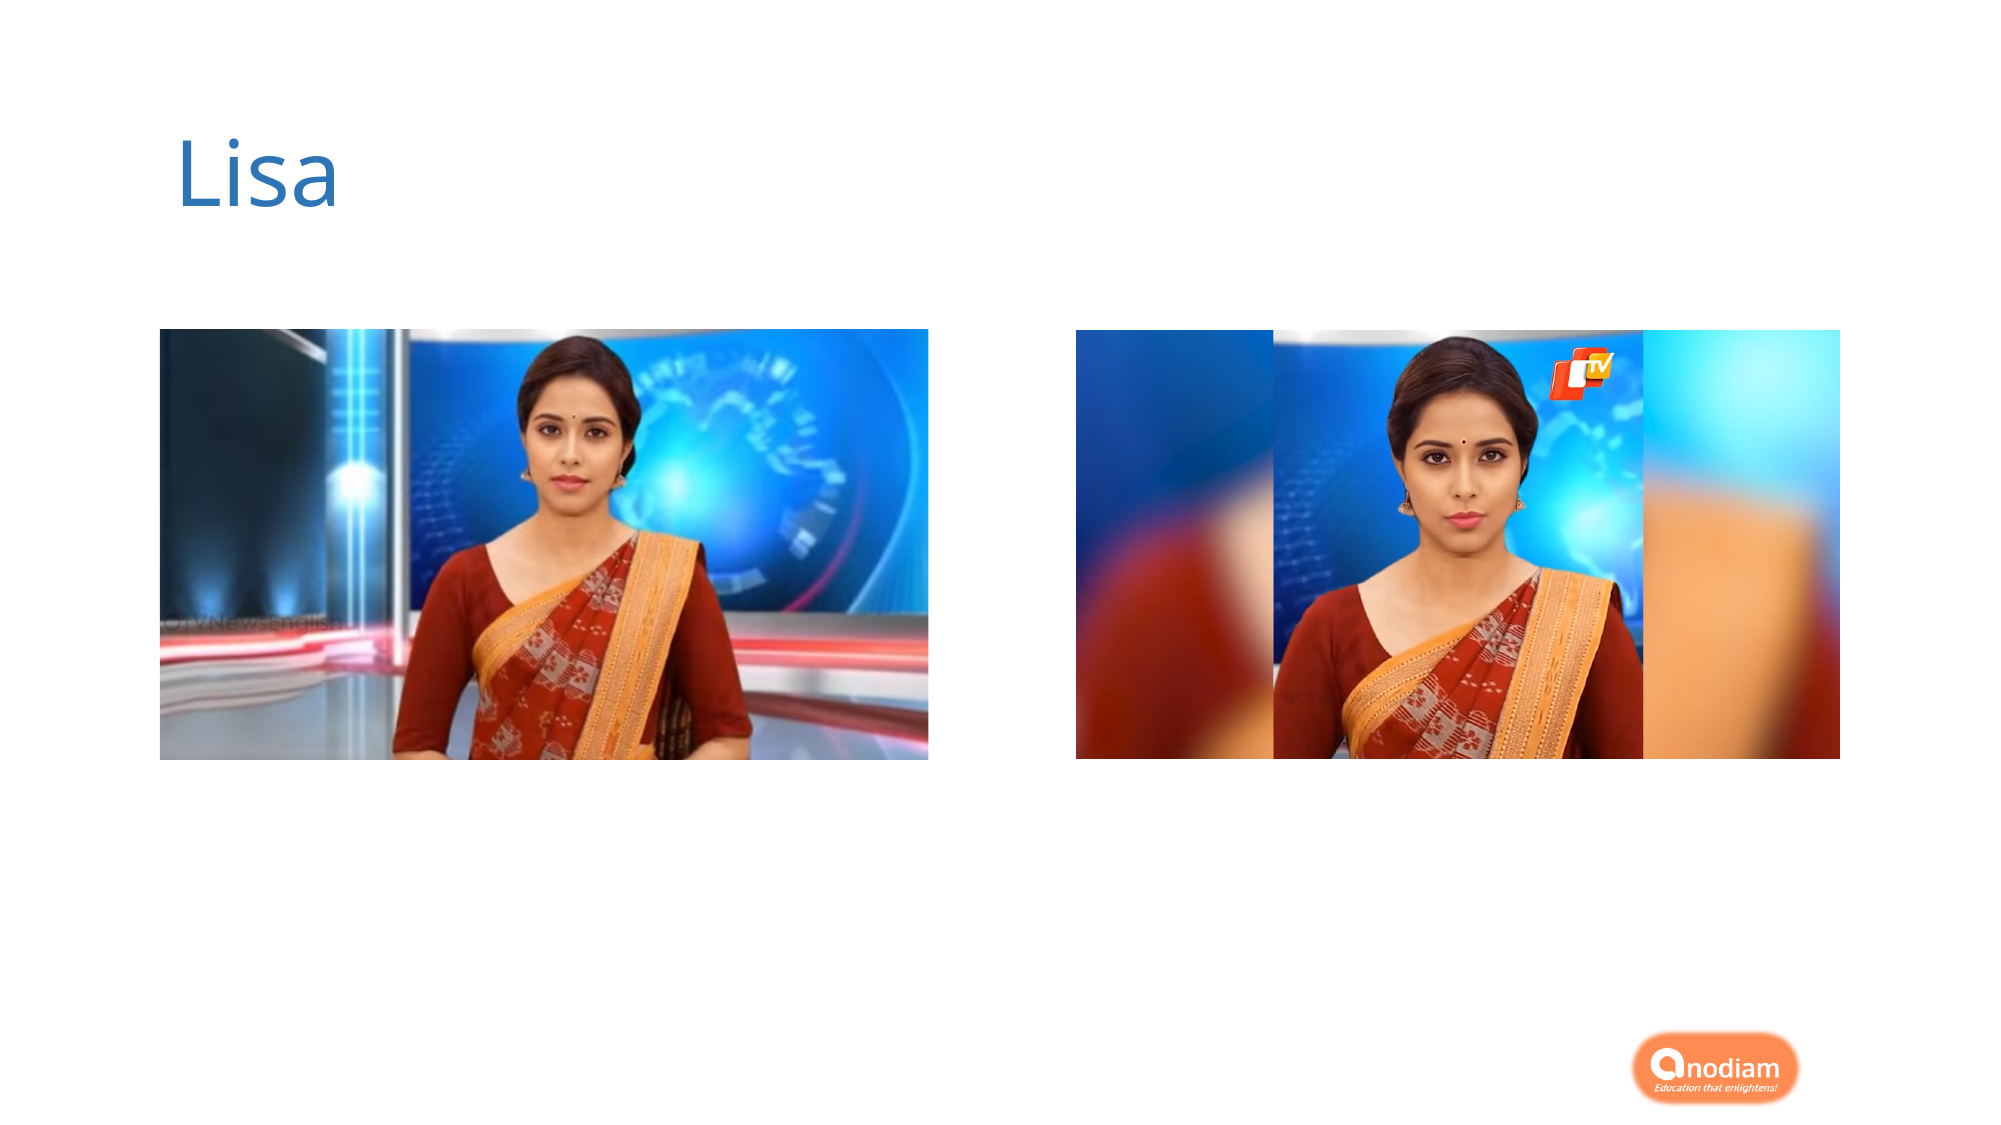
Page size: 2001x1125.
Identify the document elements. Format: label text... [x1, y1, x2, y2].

picture [923, 458, 929, 474]
picture [159, 329, 929, 760]
picture [1625, 1025, 1806, 1111]
text_box Lisa [159, 107, 731, 233]
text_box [1075, 329, 1841, 760]
